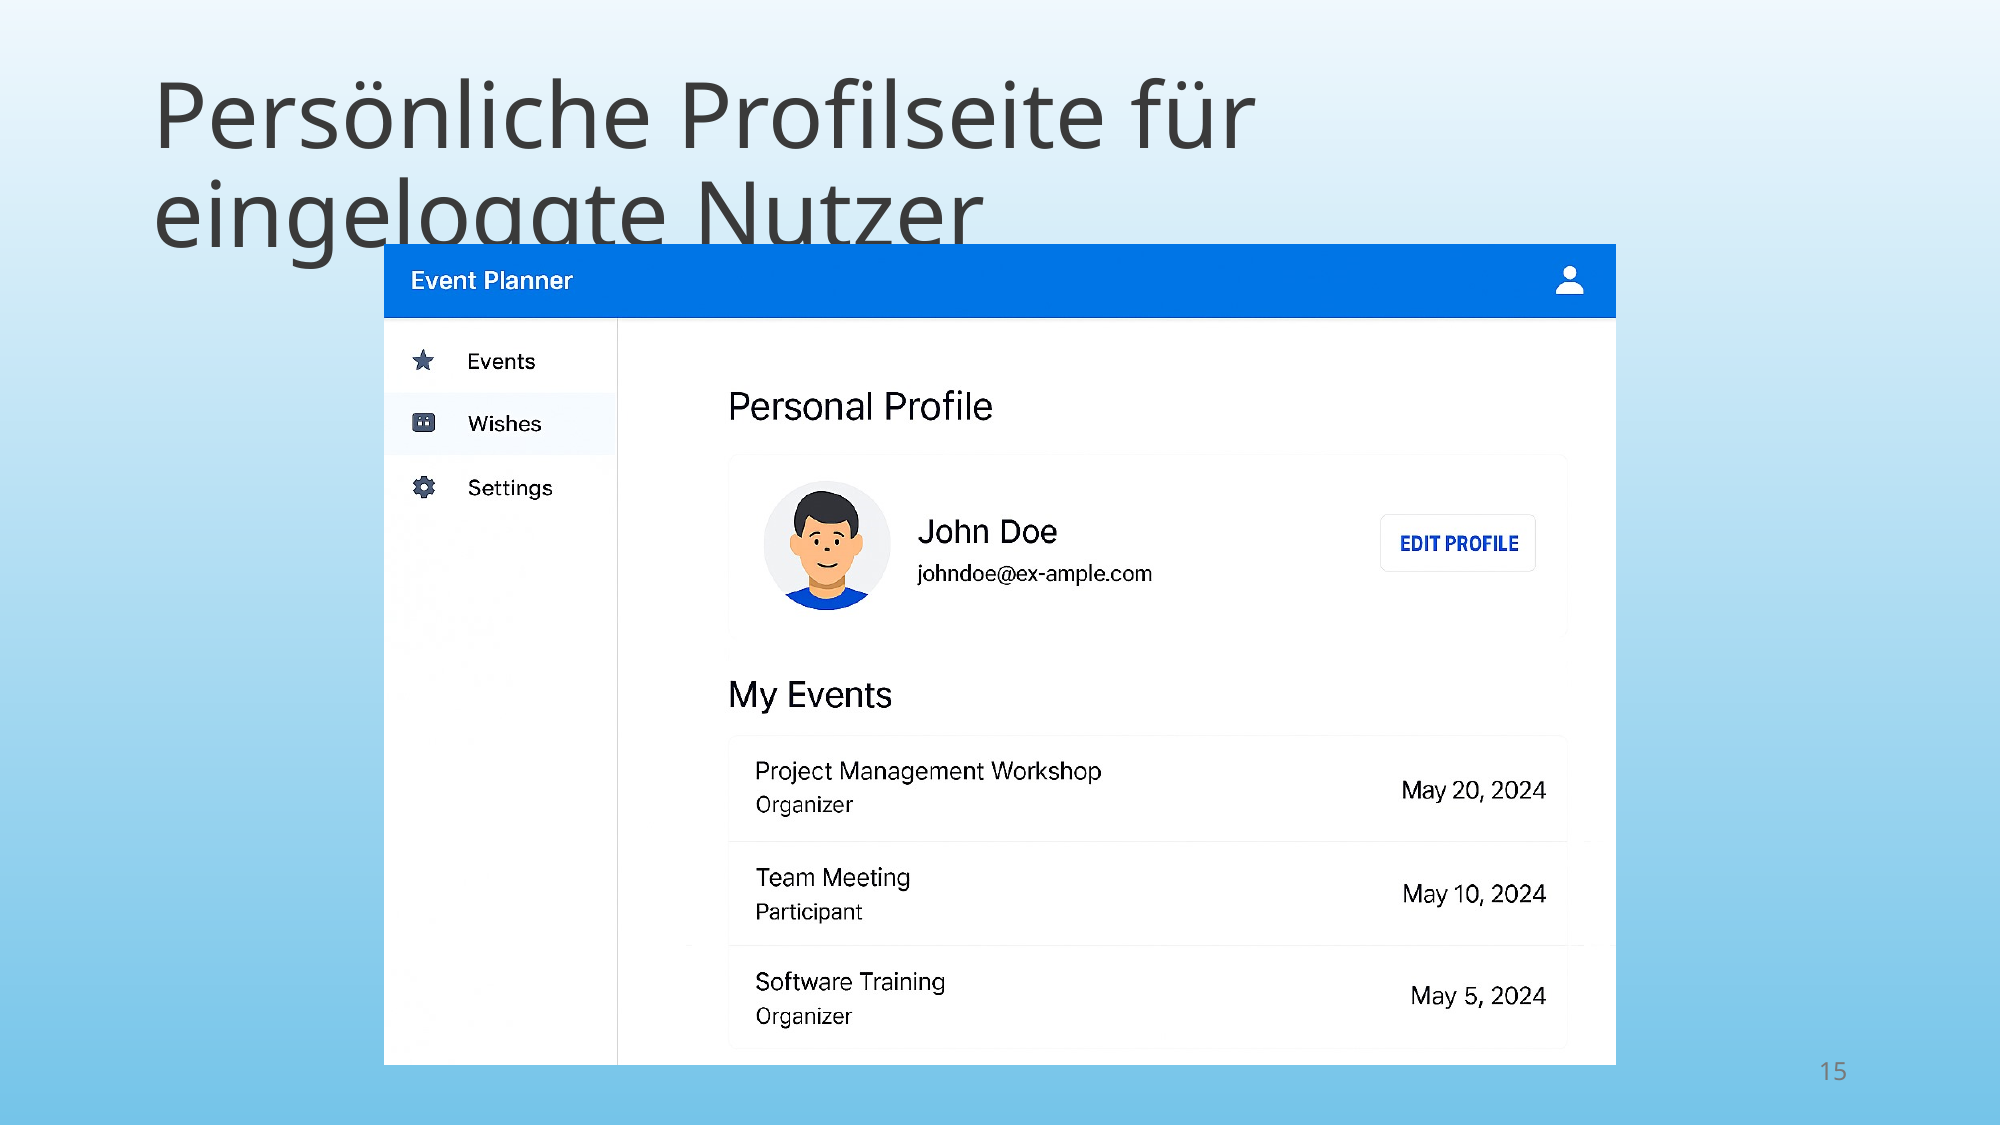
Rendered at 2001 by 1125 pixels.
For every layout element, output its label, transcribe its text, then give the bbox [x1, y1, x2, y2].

slide_number 15 [1412, 1042, 1863, 1103]
title Persönliche Profilseite für eingeloggte Nutzer [137, 59, 1863, 278]
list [384, 243, 1616, 1066]
